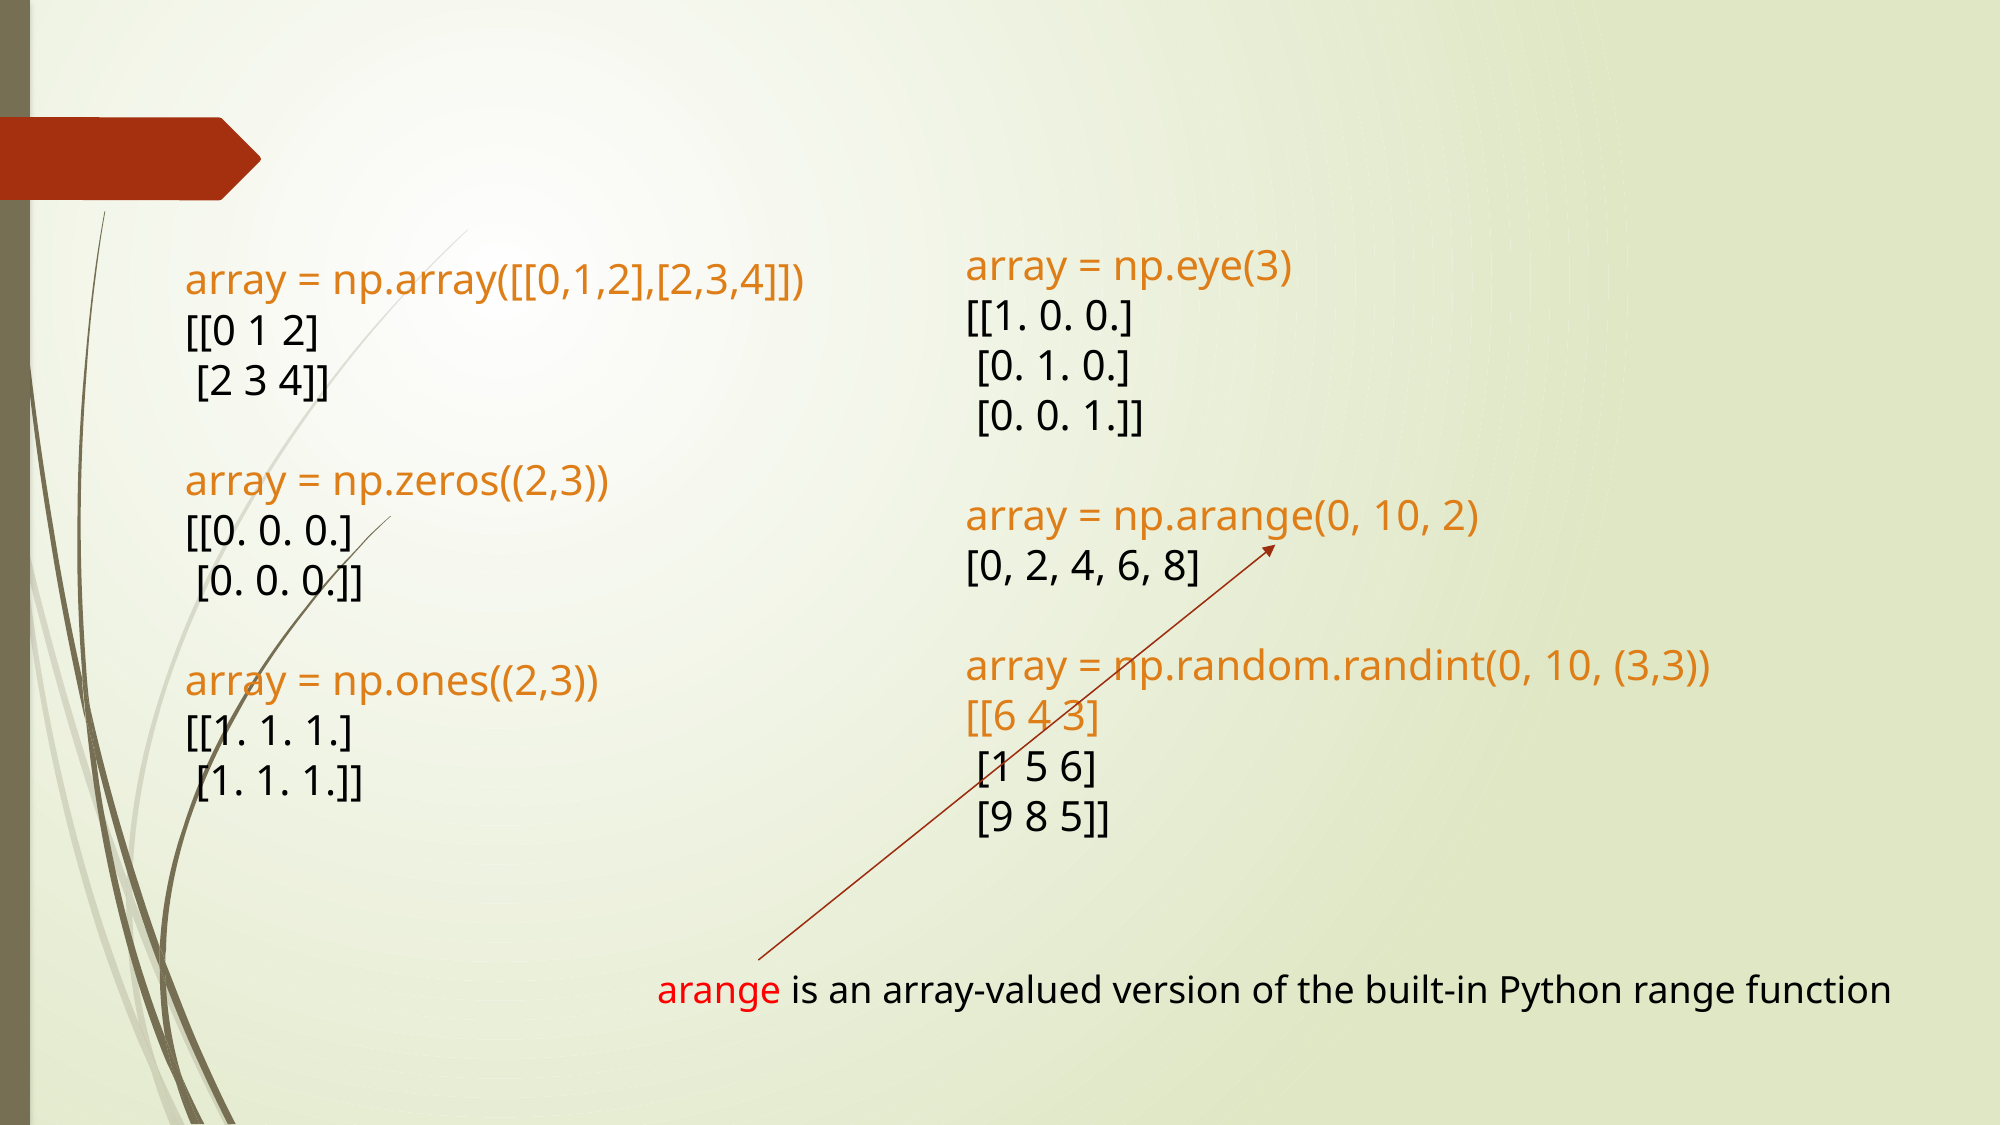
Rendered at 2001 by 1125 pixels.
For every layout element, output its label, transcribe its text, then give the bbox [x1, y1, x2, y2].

text_box array = np.array([[0,1,2],[2,3,4]]) [[0 1 2] [2 3 4]] array = np.zeros((2,3)) [[0. 0. 0.] [0. 0. 0.]] array = np.ones((2,3)) [[1. 1. 1.] [1. 1. 1.]] [170, 245, 879, 811]
title [137, 59, 1863, 138]
text_box array = np.eye(3) [[1. 0. 0.] [0. 1. 0.] [0. 0. 1.]] array = np.arange(0, 10, 2) [0, 2, 4, 6, 8] array = np.random.randint(0, 10, (3,3)) [[6 4 3] [1 5 6] [9 8 5]] [950, 231, 1792, 847]
text_box arange is an array-valued version of the built-in Python range function [642, 958, 1909, 1019]
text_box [758, 544, 1276, 960]
